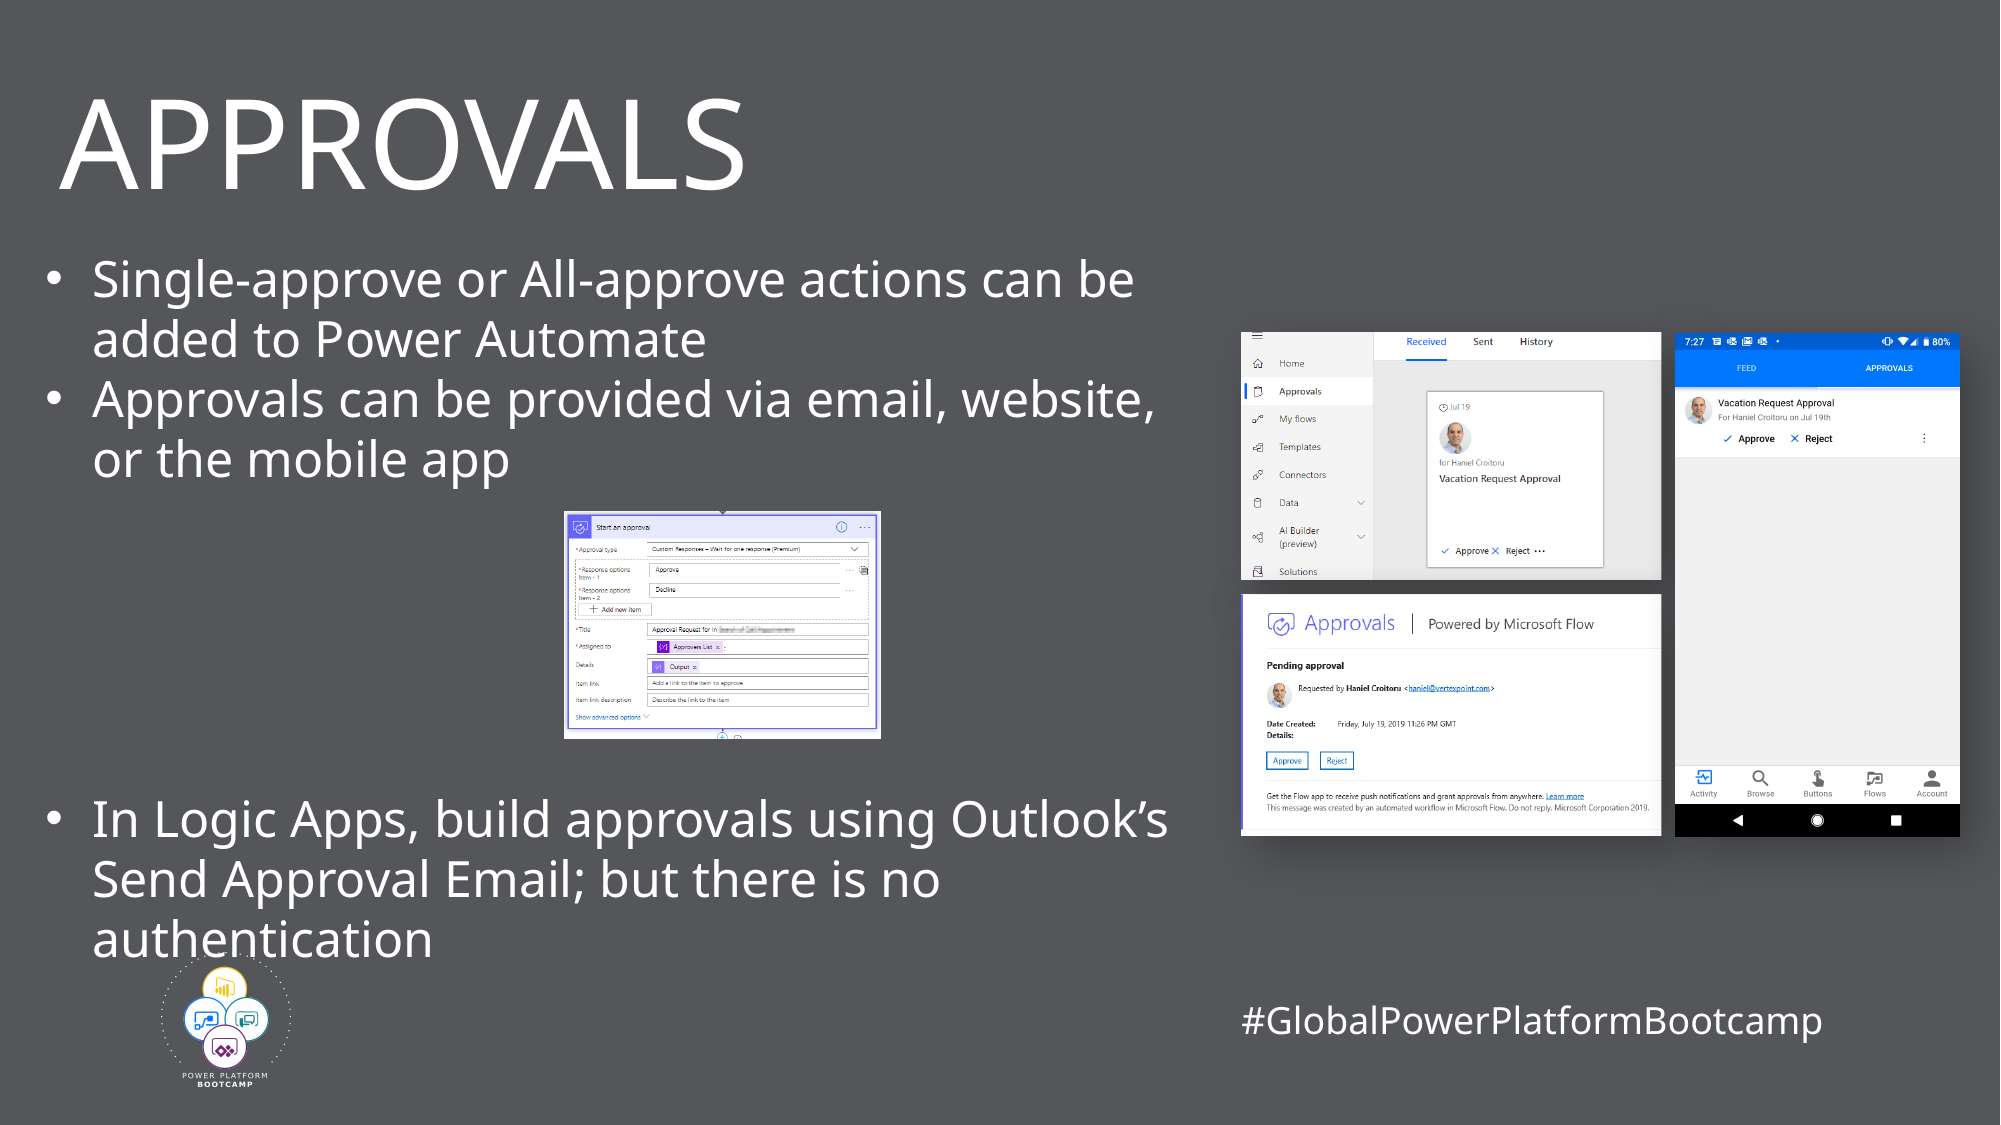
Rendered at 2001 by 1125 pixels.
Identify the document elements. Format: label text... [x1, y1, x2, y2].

picture [1241, 594, 1662, 836]
picture [161, 975, 291, 1087]
title APPROVALS [44, 54, 1662, 245]
picture [1241, 332, 1662, 580]
picture [1675, 333, 1960, 837]
picture [564, 511, 881, 739]
text_box Single-approve or All-approve actions can be added to Power Automate Approvals can be provided via email, website, or the mobile app In Logic Apps, build approvals using Outlook’s Send Approval Email; but there is no authentication [30, 239, 1213, 975]
